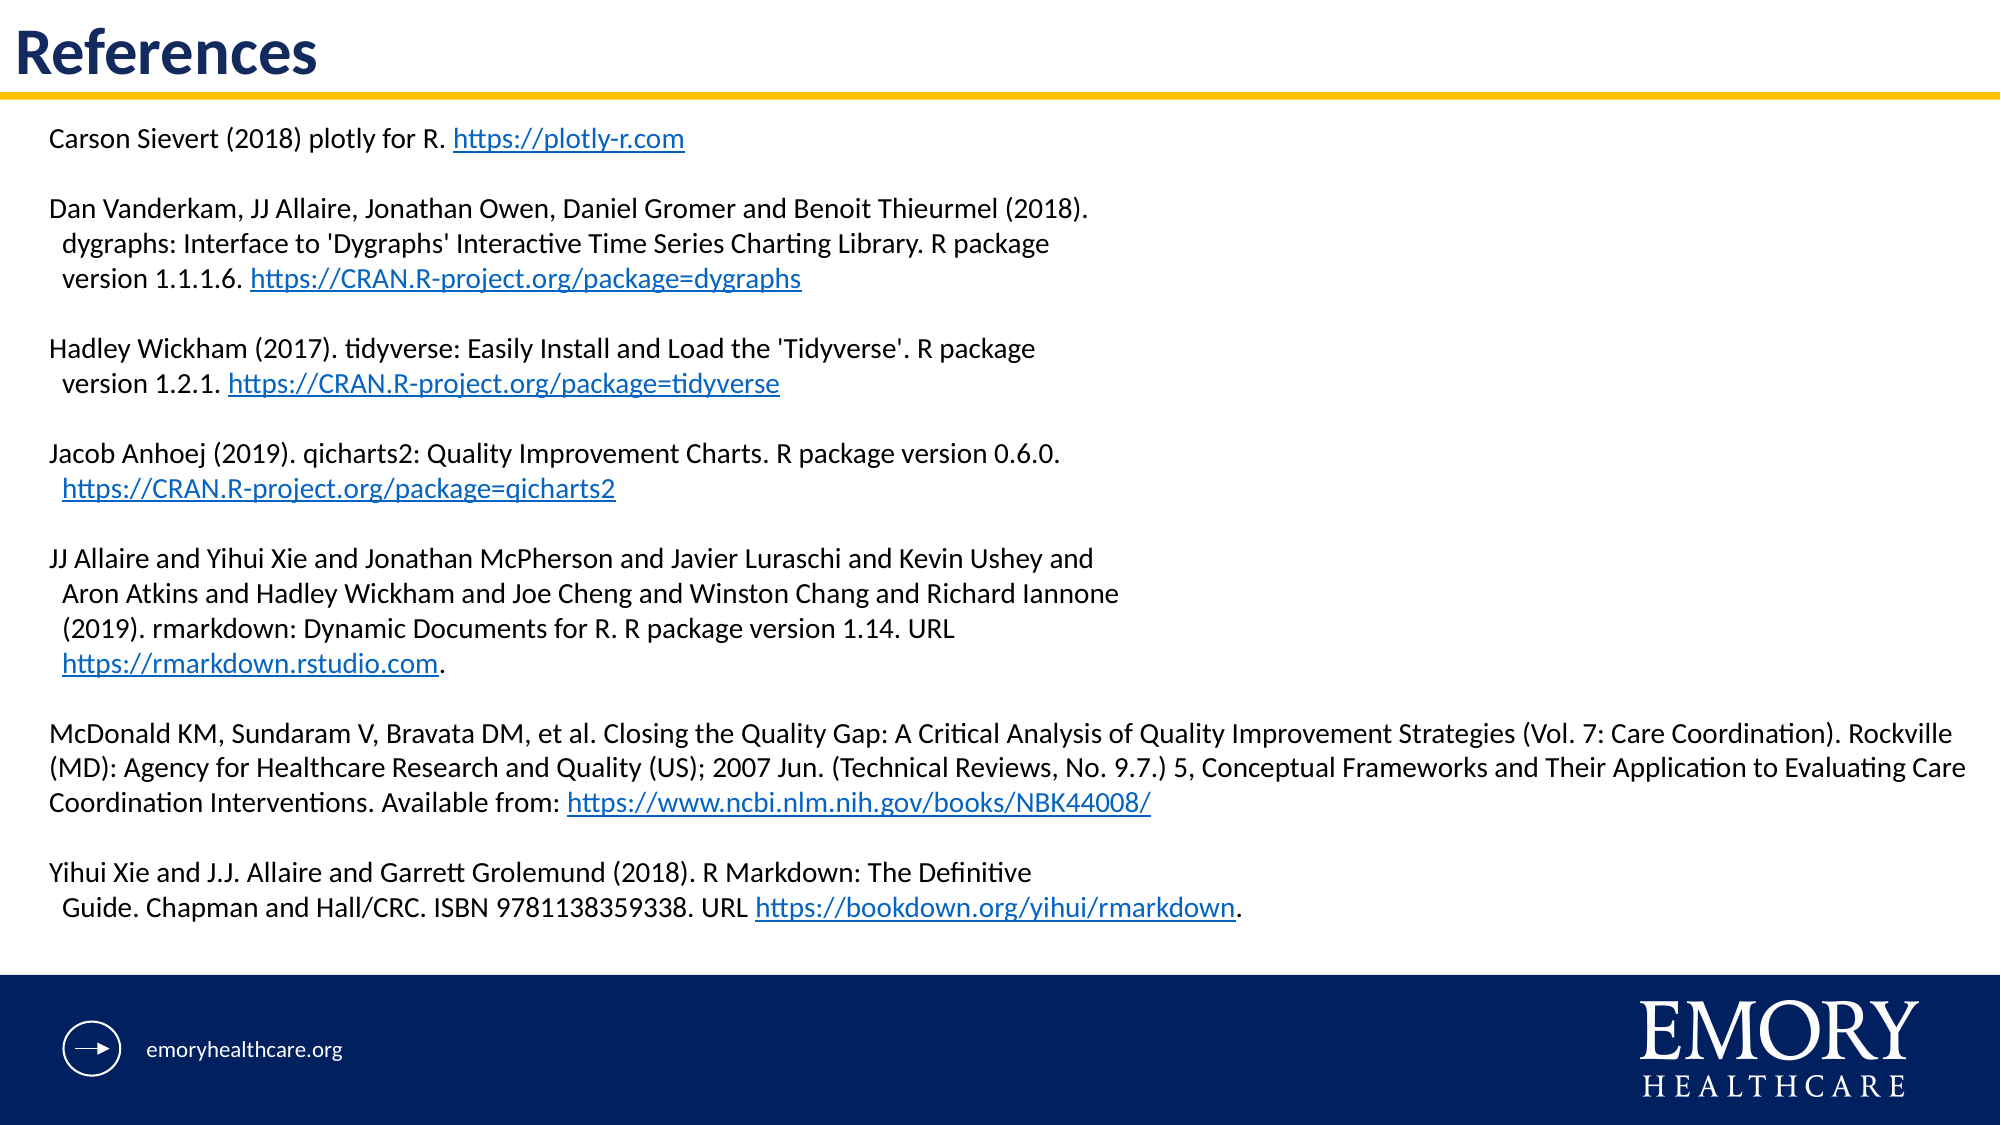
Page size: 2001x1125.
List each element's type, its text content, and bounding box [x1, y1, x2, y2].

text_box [0, 974, 2000, 1125]
text_box Carson Sievert (2018) plotly for R. https://plotly-r.com Dan Vanderkam, JJ Allaire, Jonathan Owen, Daniel Gromer and Benoit Thieurmel (2018). dygraphs: Interface to 'Dygraphs' Interactive Time Series Charting Library. R package version 1.1.1.6. https://CRAN.R-project.org/package=dygraphs Hadley Wickham (2017). tidyverse: Easily Install and Load the 'Tidyverse'. R package version 1.2.1. https://CRAN.R-project.org/package=tidyverse Jacob Anhoej (2019). qicharts2: Quality Improvement Charts. R package version 0.6.0. https://CRAN.R-project.org/package=qicharts2 JJ Allaire and Yihui Xie and Jonathan McPherson and Javier Luraschi and Kevin Ushey and Aron Atkins and Hadley Wickham and Joe Cheng and Winston Chang and Richard Iannone (2019). rmarkdown: Dynamic Documents for R. R package version 1.14. URL https://rmarkdown.rstudio.com. McDonald KM, Sundaram V, Bravata DM, et al. Closing the Quality Gap: A Critical Analysis of Quality Improvement Strategies (Vol. 7: Care Coordination). Rockville (MD): Agency for Healthcare Research and Quality (US); 2007 Jun. (Technical Reviews, No. 9.7.) 5, Conceptual Frameworks and Their Application to Evaluating Care Coordination Interventions. Available from: https://www.ncbi.nlm.nih.gov/books/NBK44008/ Yihui Xie and J.J. Allaire and Garrett Grolemund (2018). R Markdown: The Definitive Guide. Chapman and Hall/CRC. ISBN 9781138359338. URL https://bookdown.org/yihui/rmarkdown. [34, 112, 2000, 973]
text_box References [0, 0, 2000, 91]
text_box [0, 91, 2000, 101]
